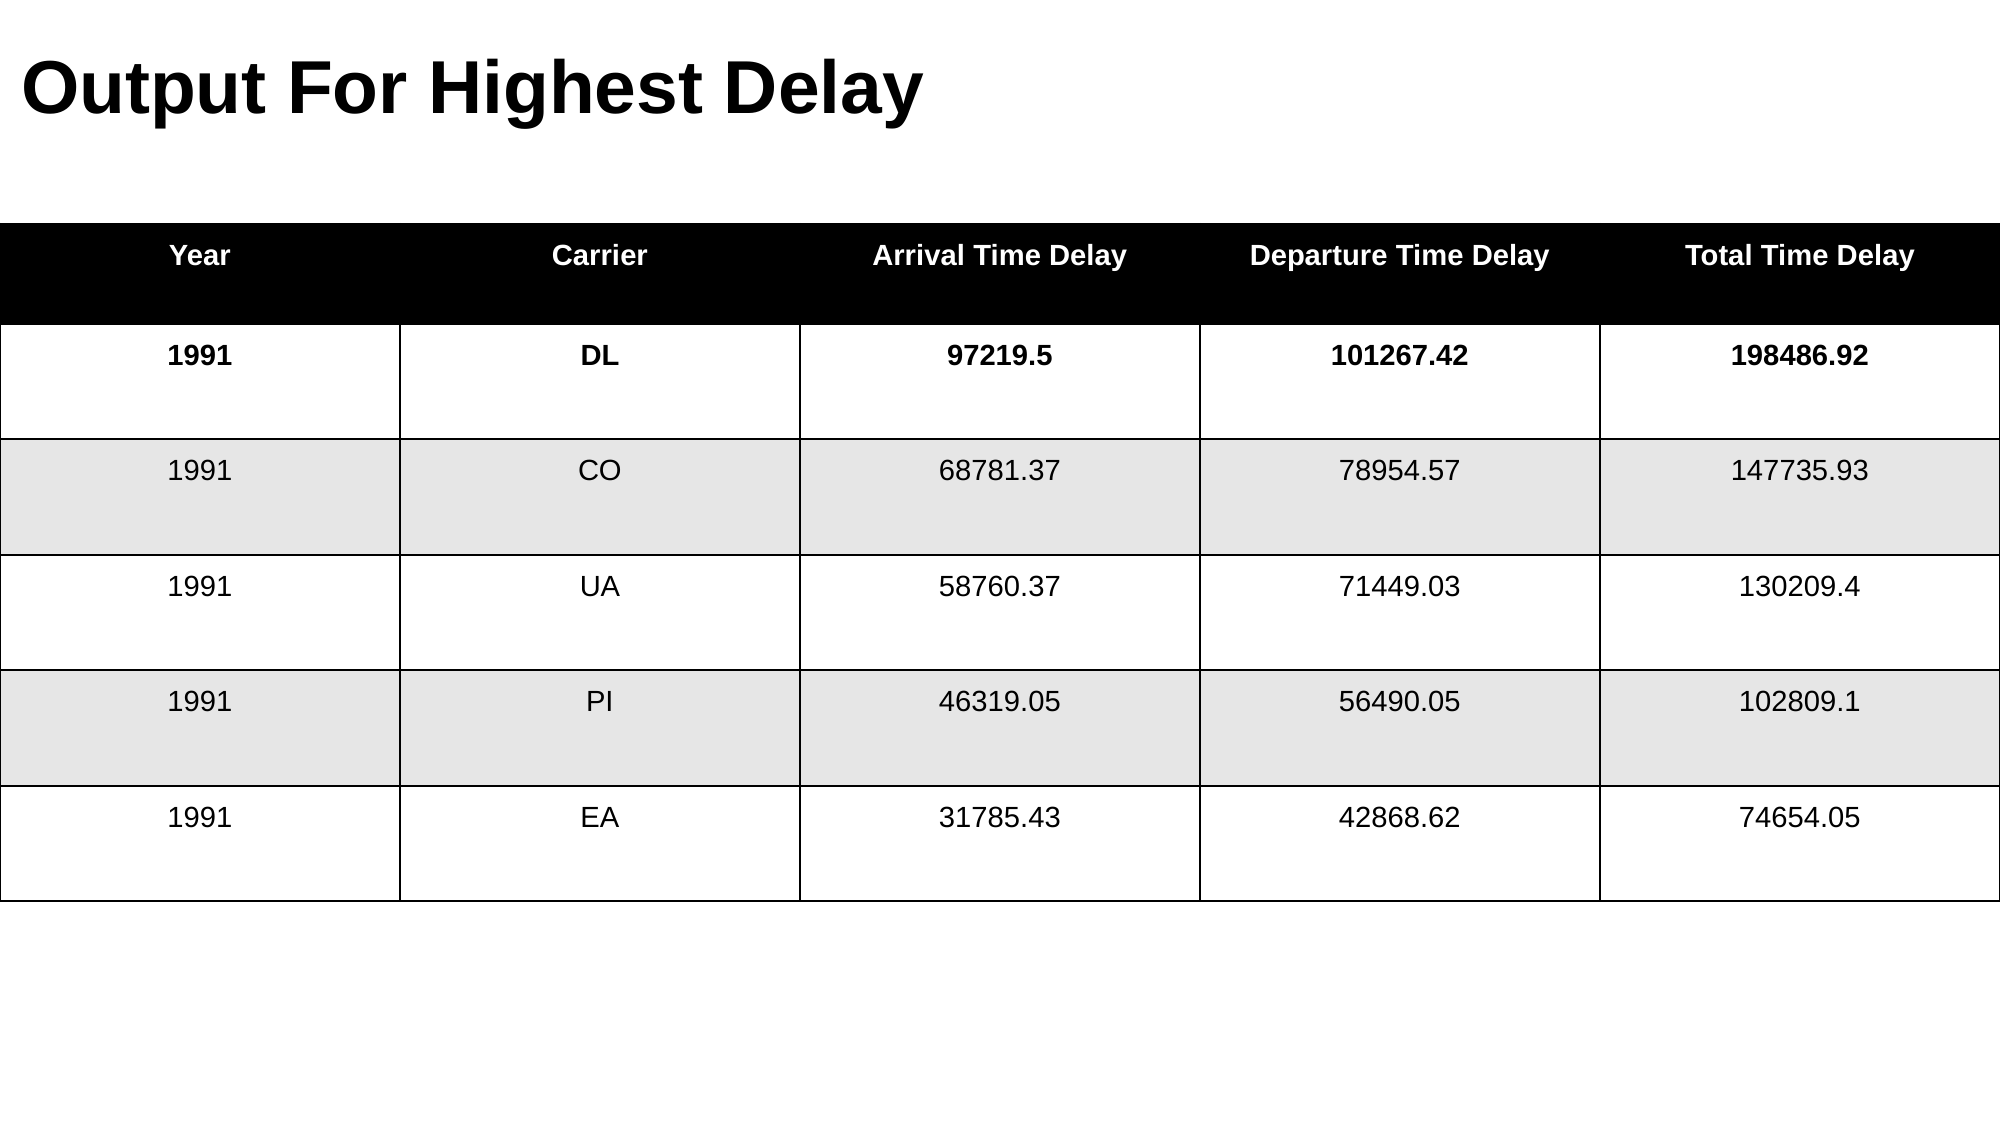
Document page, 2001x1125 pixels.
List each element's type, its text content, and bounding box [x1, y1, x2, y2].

table_cell 74654.05 [1601, 787, 1999, 900]
table_cell 130209.4 [1601, 556, 1999, 669]
table_cell 102809.1 [1601, 671, 1999, 785]
table_cell 101267.42 [1201, 325, 1599, 438]
text_box Output For Highest Delay [13, 30, 1035, 136]
table_cell 46319.05 [801, 671, 1199, 785]
table_cell 97219.5 [801, 325, 1199, 438]
table_cell 68781.37 [801, 440, 1199, 554]
table_cell 31785.43 [801, 787, 1199, 900]
table_header Carrier [401, 225, 799, 323]
table_cell DL [401, 325, 799, 438]
table_cell 42868.62 [1201, 787, 1599, 900]
table_header Departure Time Delay [1201, 225, 1599, 323]
table_cell CO [401, 440, 799, 554]
table_cell 58760.37 [801, 556, 1199, 669]
table_cell UA [401, 556, 799, 669]
table_cell 1991 [1, 556, 399, 669]
table_cell EA [401, 787, 799, 900]
table_cell 1991 [1, 671, 399, 785]
table_cell 1991 [1, 787, 399, 900]
table_header Arrival Time Delay [801, 225, 1199, 323]
table_header Year [1, 225, 399, 323]
table_header Total Time Delay [1601, 225, 1999, 323]
table_cell 147735.93 [1601, 440, 1999, 554]
table_cell PI [401, 671, 799, 785]
table_cell 198486.92 [1601, 325, 1999, 438]
table_cell 56490.05 [1201, 671, 1599, 785]
table_cell 71449.03 [1201, 556, 1599, 669]
table_cell 1991 [1, 325, 399, 438]
table_cell 1991 [1, 440, 399, 554]
table_cell 78954.57 [1201, 440, 1599, 554]
